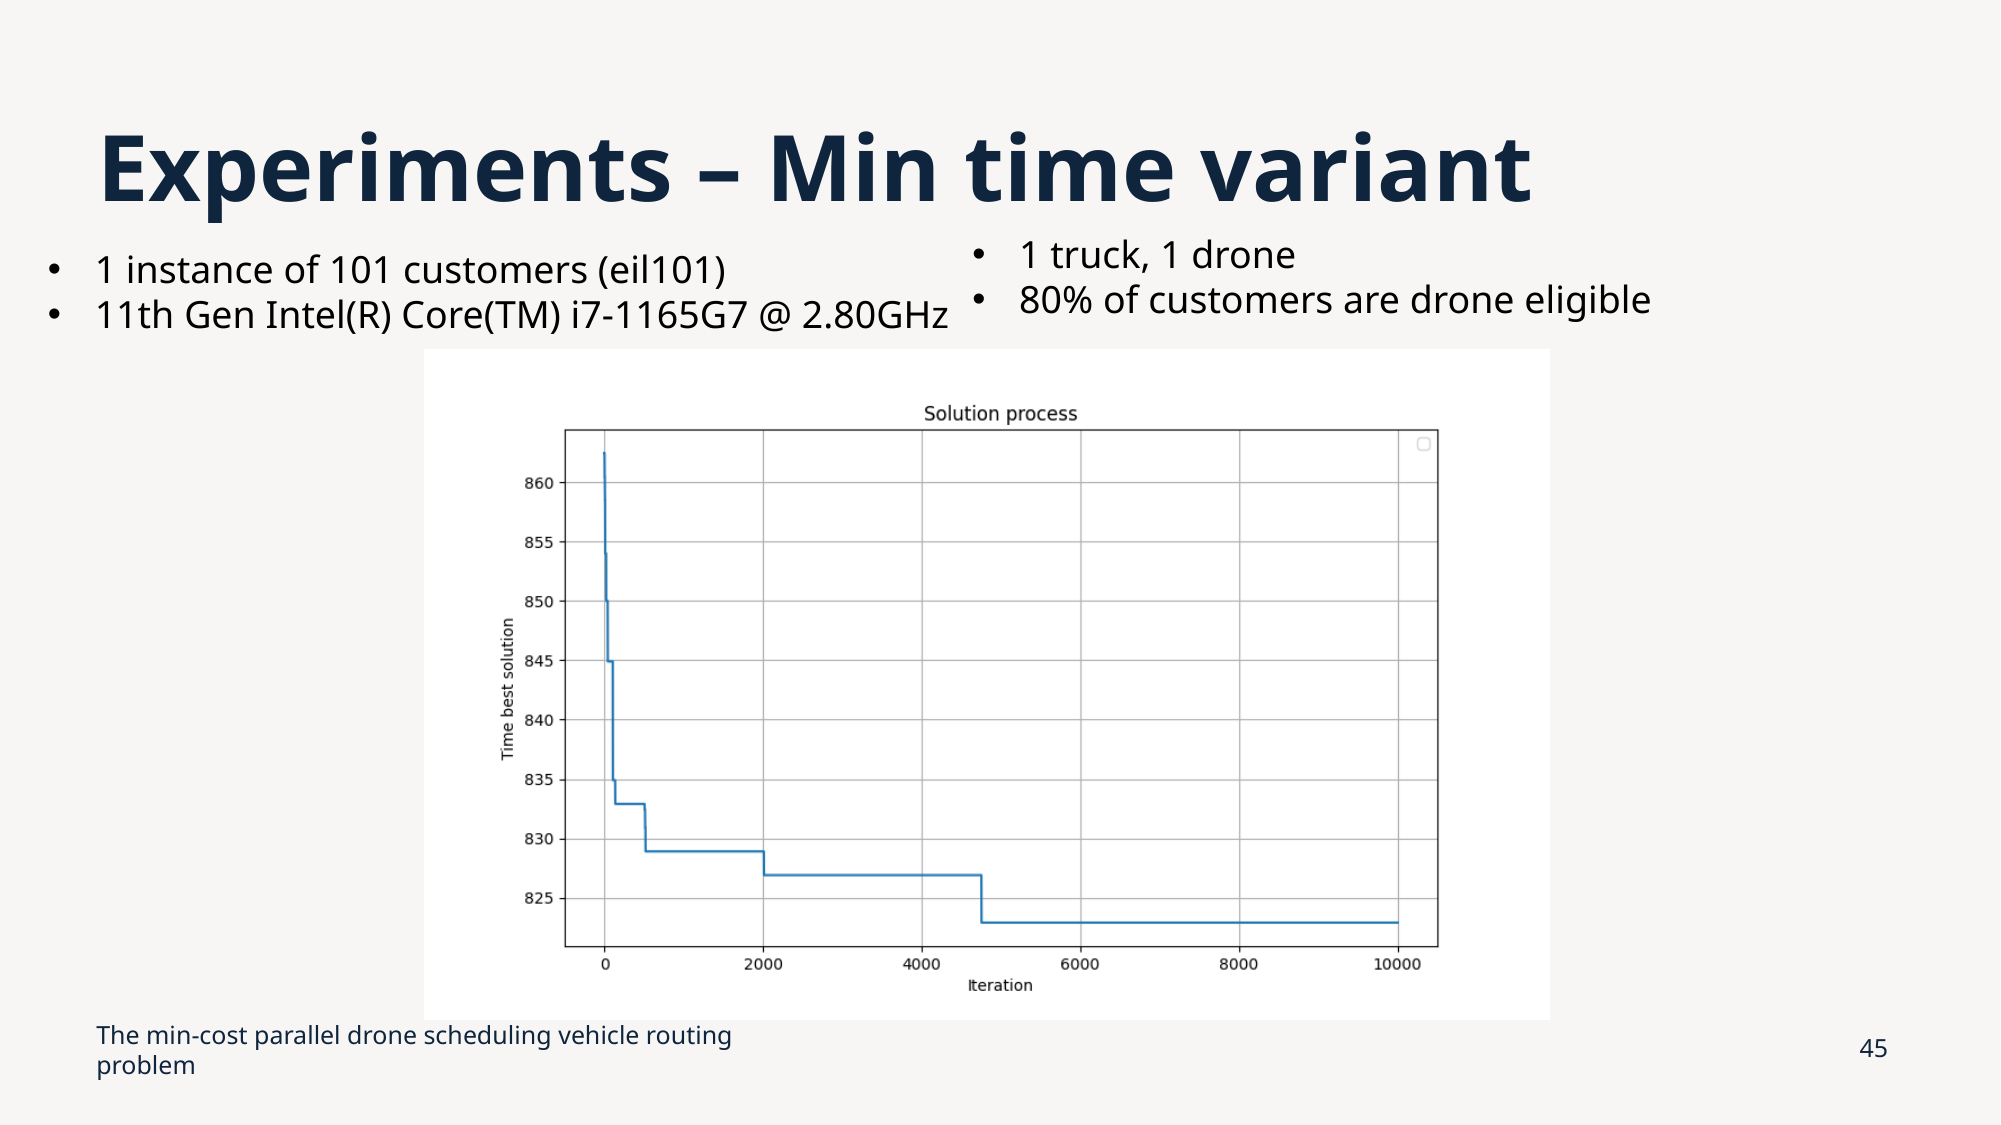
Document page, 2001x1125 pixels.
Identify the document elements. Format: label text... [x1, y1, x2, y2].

footer The min-cost parallel drone scheduling vehicle routing problem [81, 1020, 836, 1080]
title Experiments – Min time variant [82, 63, 2000, 281]
picture [424, 349, 1550, 1020]
text_box 1 truck, 1 drone 80% of customers are drone eligible [957, 223, 1905, 329]
text_box 1 instance of 101 customers (eil101) 11th Gen Intel(R) Core(TM) i7-1165G7 @ 2.80GHz [32, 238, 998, 461]
slide_number 45 [1836, 1020, 1912, 1080]
